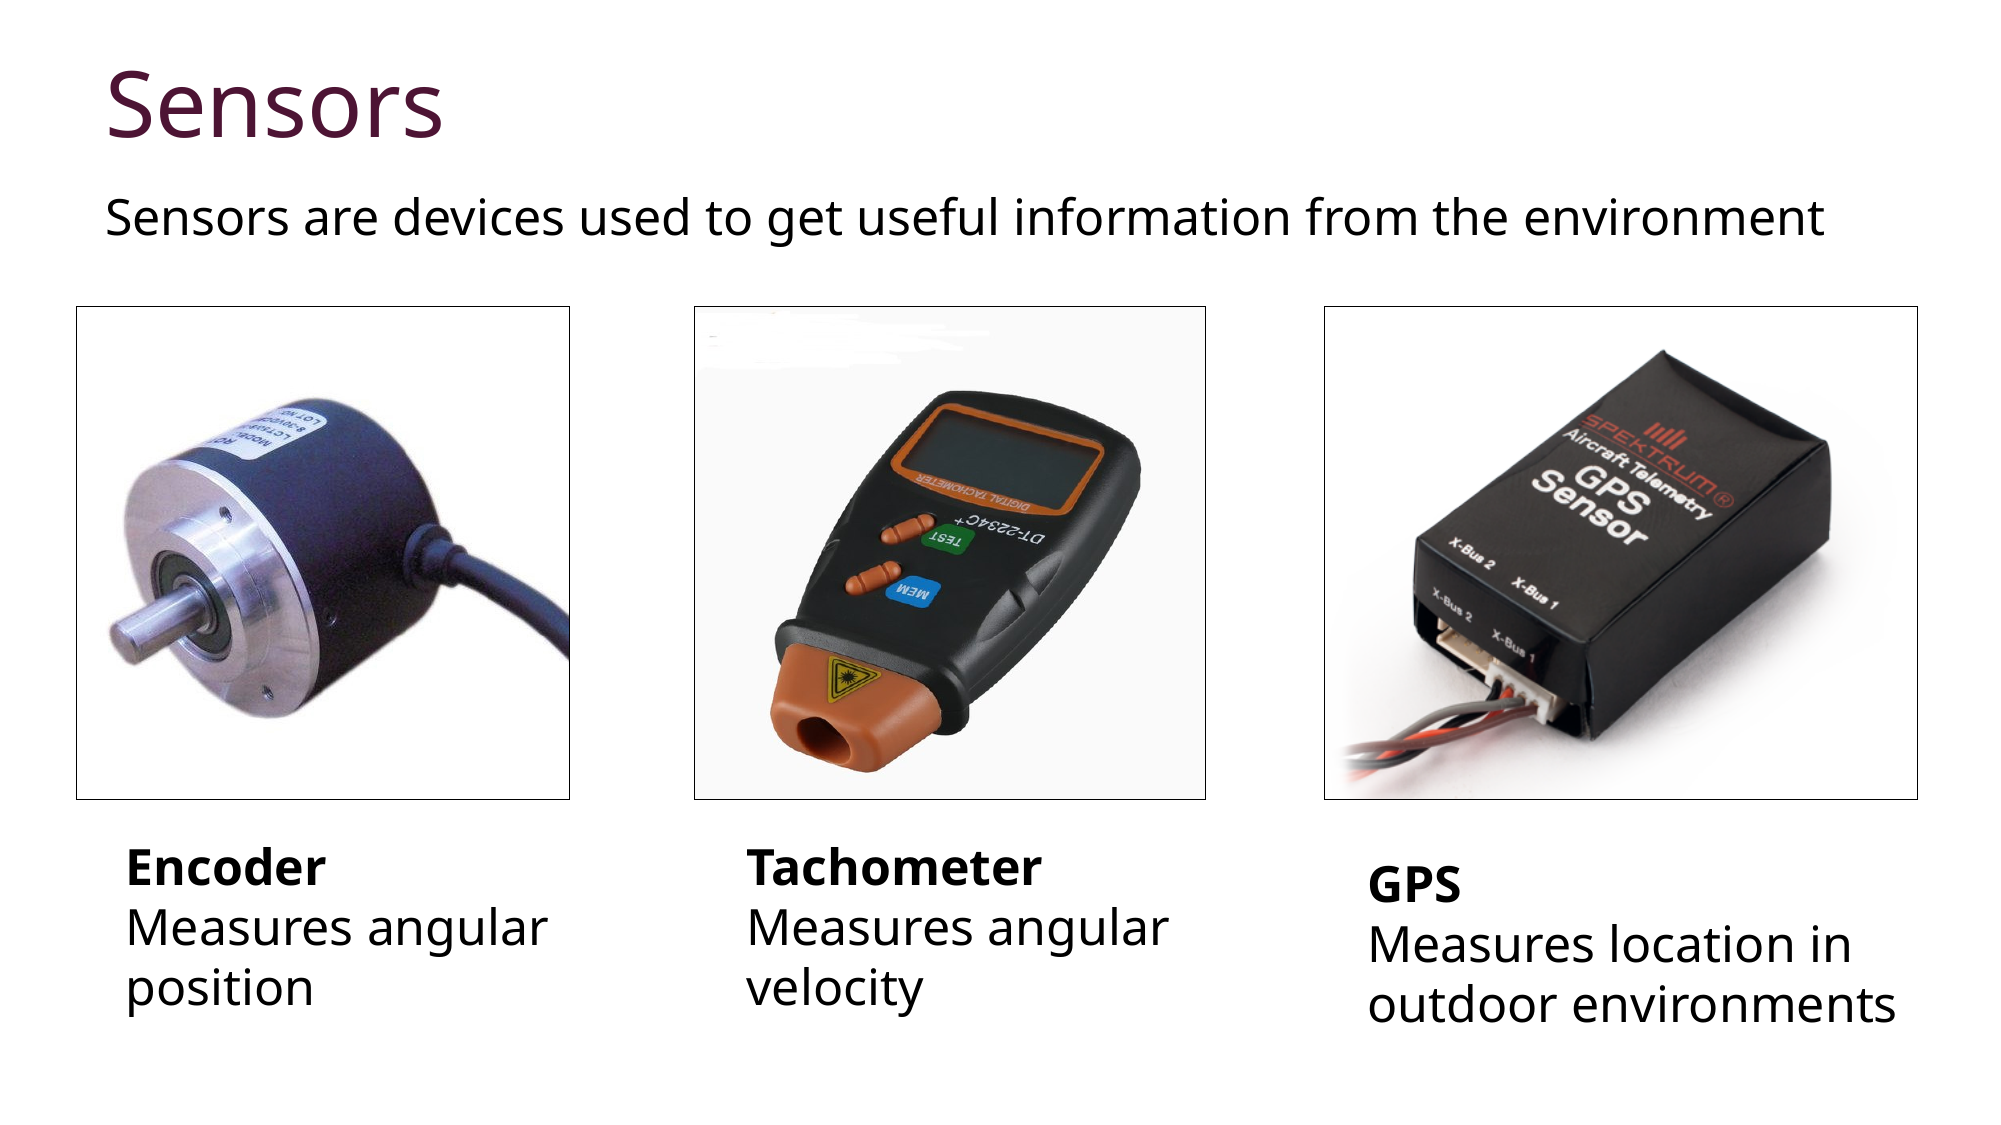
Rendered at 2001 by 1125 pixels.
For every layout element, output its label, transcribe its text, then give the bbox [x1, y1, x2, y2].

text_box Tachometer Measures angular velocity [731, 827, 1281, 1048]
text_box Encoder Measures angular position [110, 828, 660, 1021]
text_box GPS Measures location in outdoor environments [1352, 844, 1987, 1074]
picture [694, 305, 1207, 800]
picture [1323, 305, 1919, 800]
text_box Sensors are devices used to get useful information from the environment [89, 177, 1907, 268]
picture [75, 305, 570, 800]
text_box Sensors [90, 48, 2000, 164]
